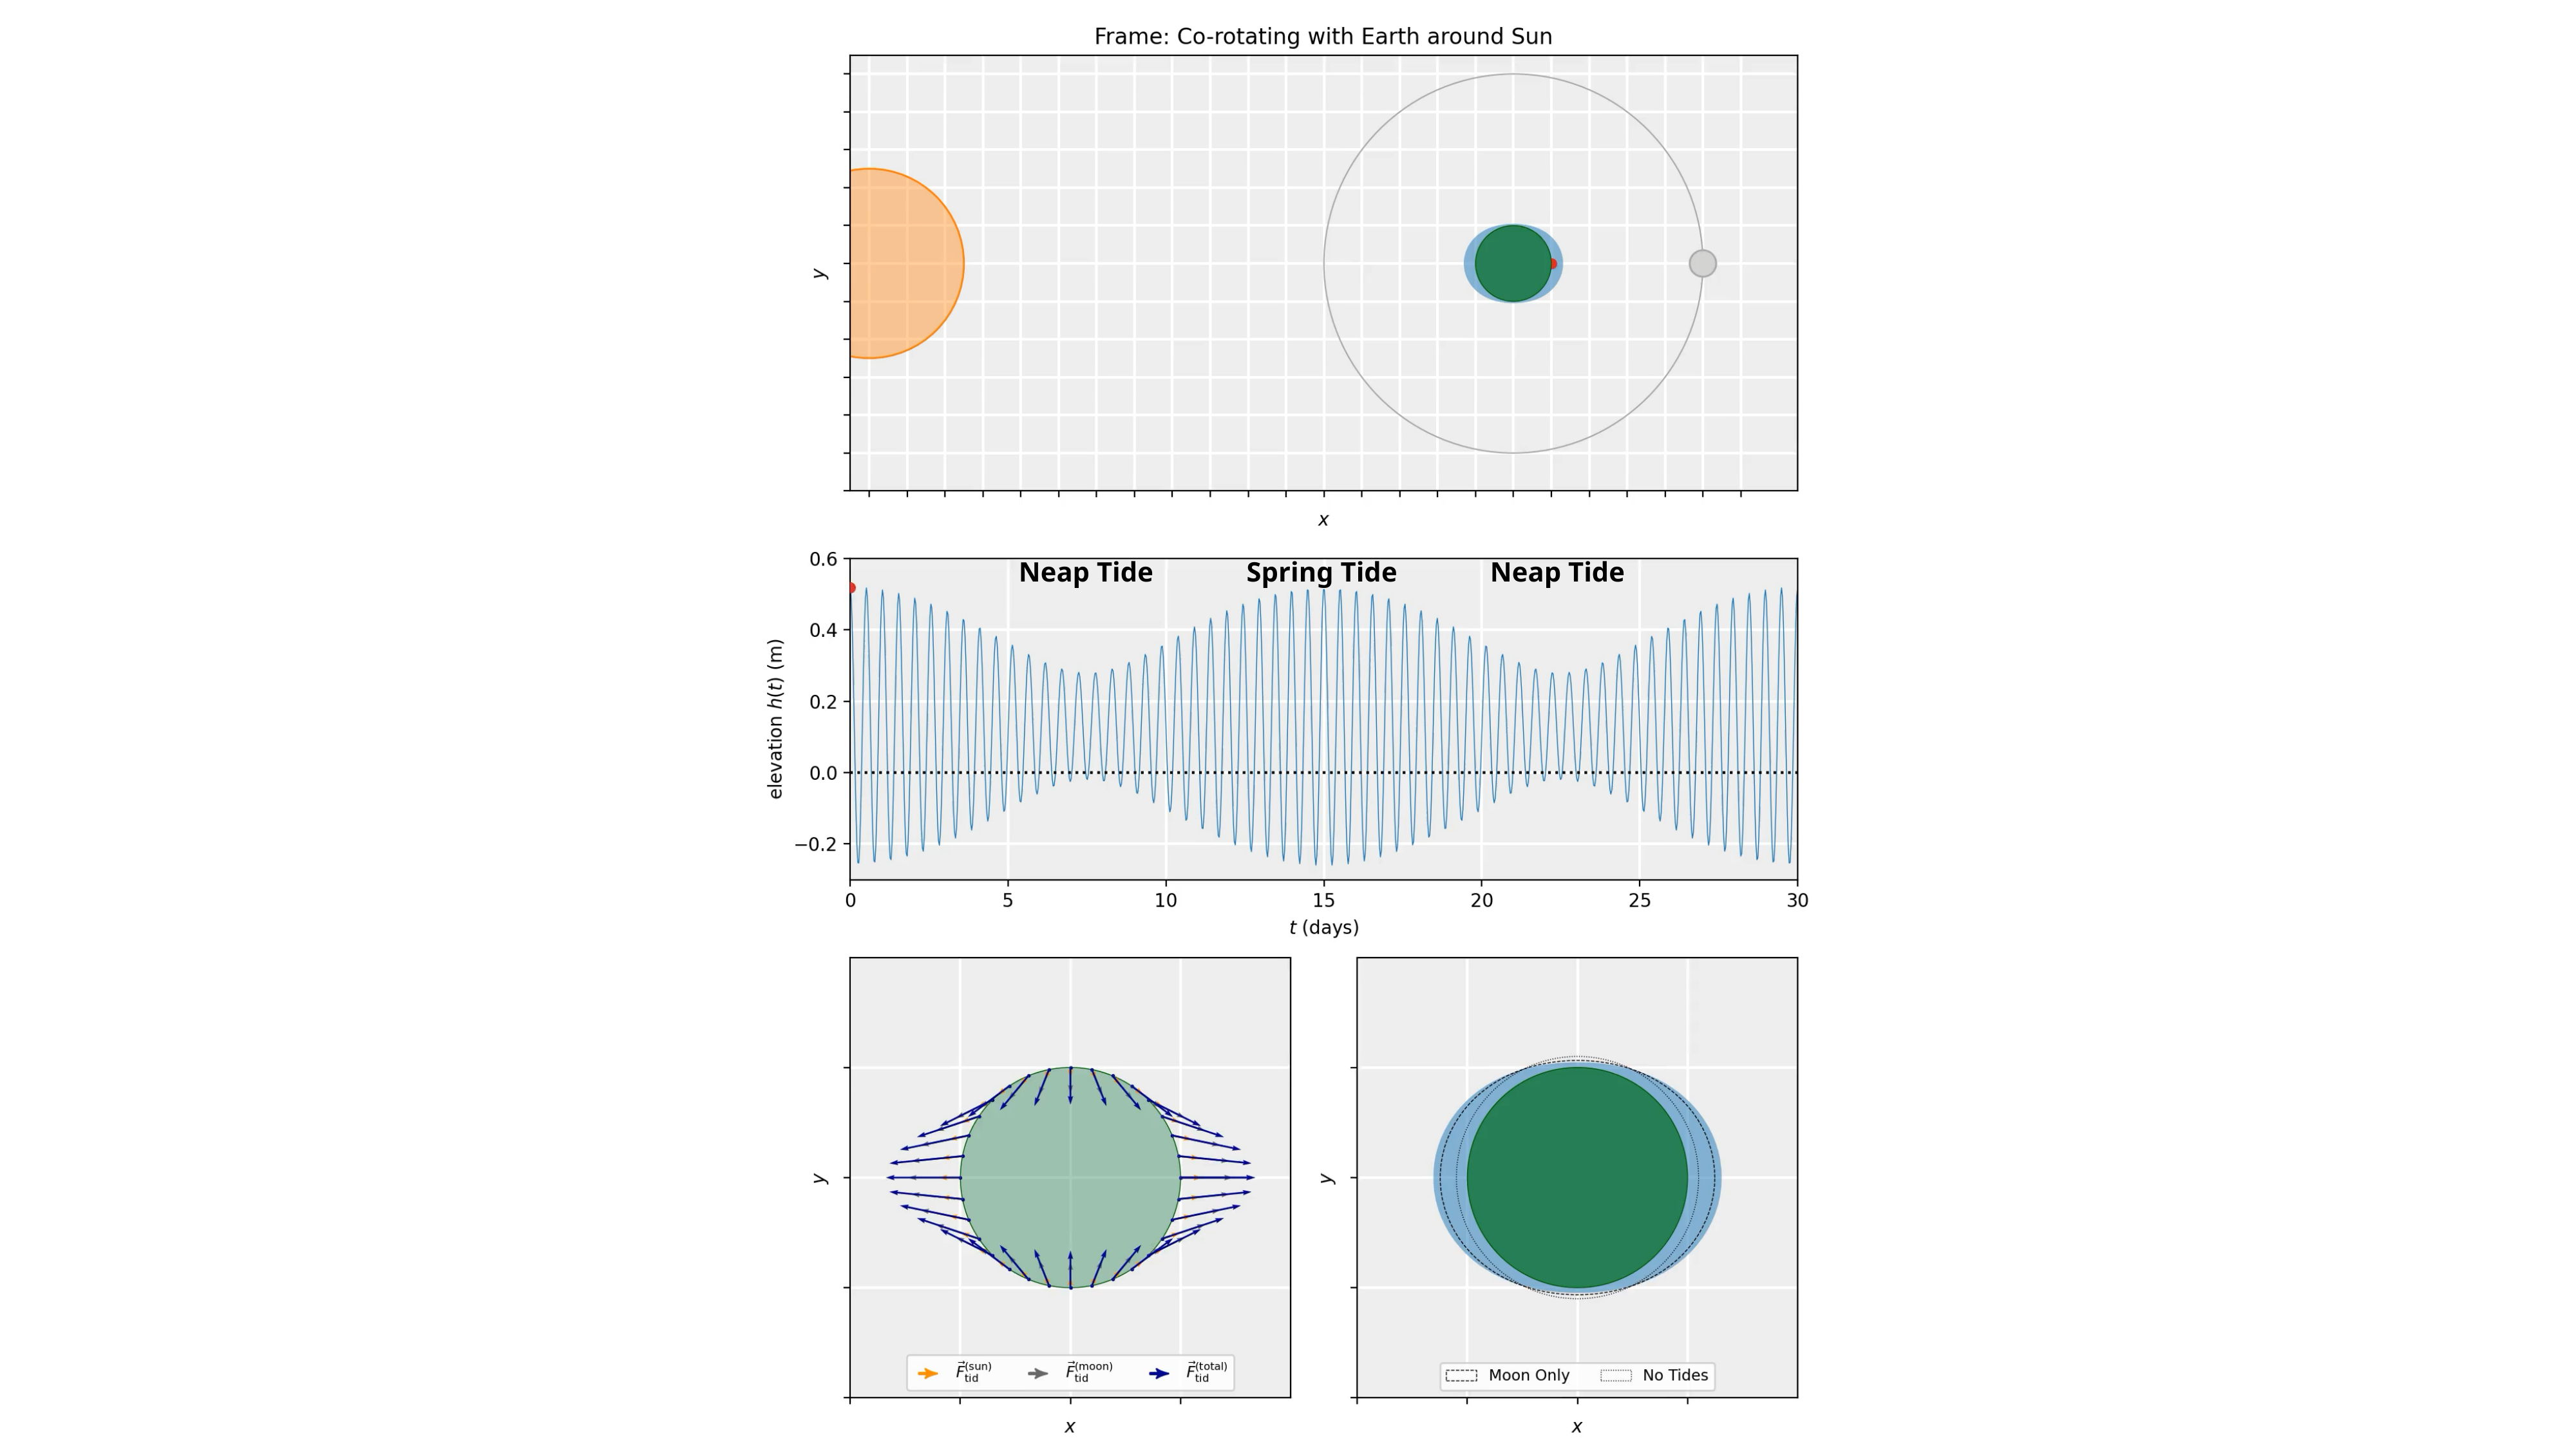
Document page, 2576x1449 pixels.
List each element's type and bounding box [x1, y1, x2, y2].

text_box [761, 0, 1815, 1449]
